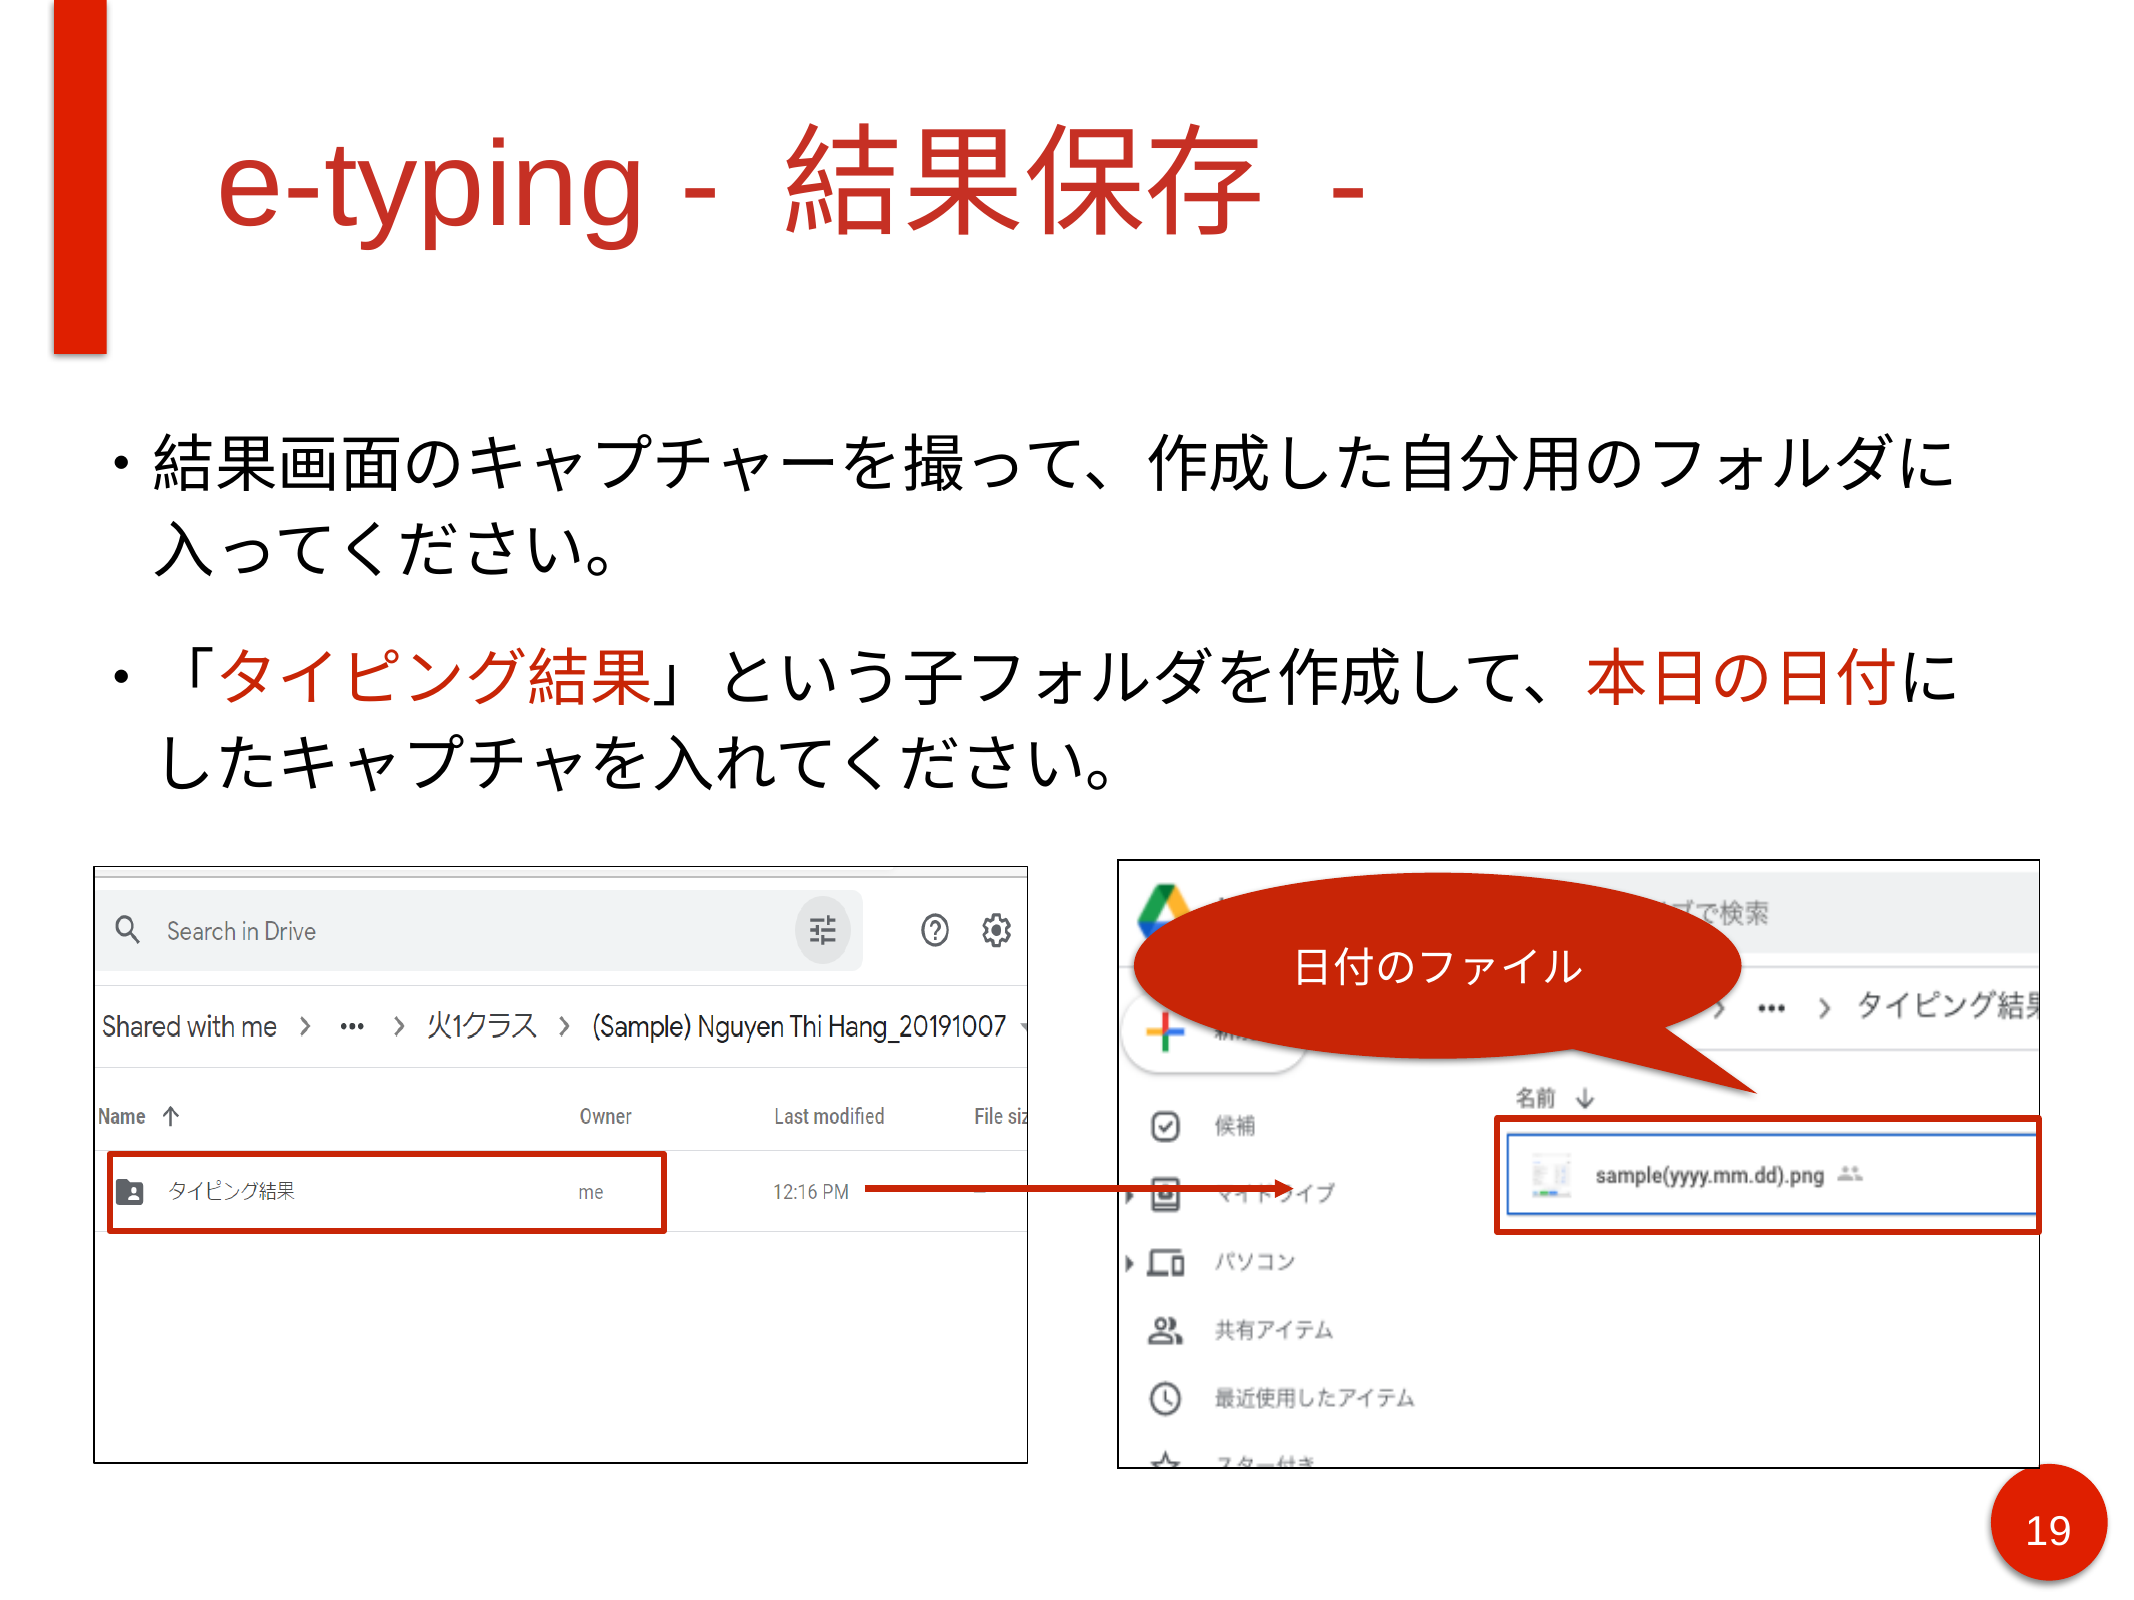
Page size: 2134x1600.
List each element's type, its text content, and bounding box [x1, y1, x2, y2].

text_box ‹#› [2016, 1495, 2105, 1555]
title e-typing - 結果保存 - [208, 11, 1927, 343]
list ・結果画面のキャプチャーを撮って、作成した自分用のフォルダに 入ってください。 ・「タイピング結果」という子フォルダを作成して、本日の日付に したキャプチャを入れてください。 [82, 404, 2105, 670]
picture [1118, 860, 2039, 1468]
picture [94, 867, 1028, 1463]
